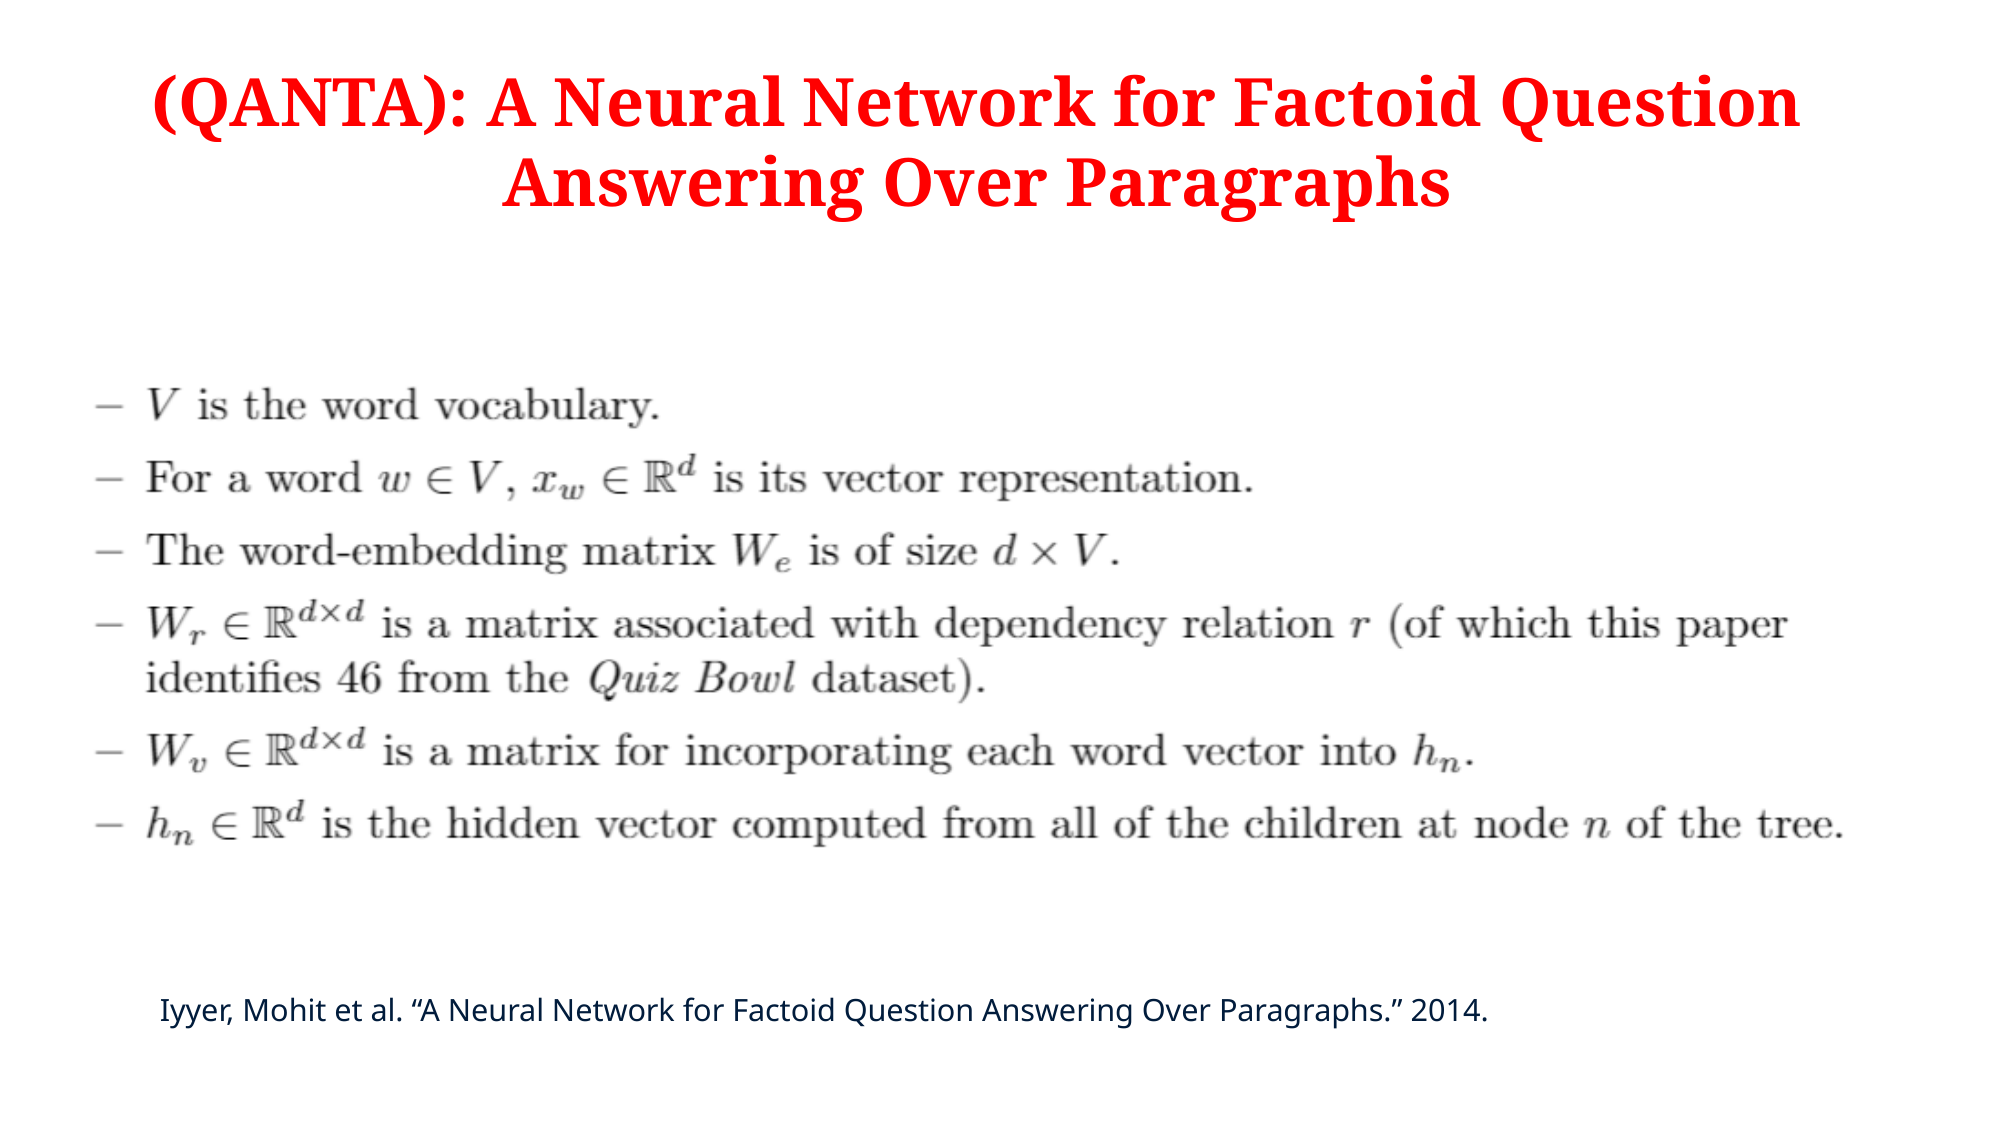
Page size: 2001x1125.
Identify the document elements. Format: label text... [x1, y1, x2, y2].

list Iyyer, Mohit et al. “A Neural Network for Factoid Question Answering Over Paragraphs.” 2014. [139, 970, 1940, 1084]
picture [32, 360, 1901, 882]
title (QANTA): A Neural Network for Factoid Question Answering Over Paragraphs [55, 85, 1900, 240]
